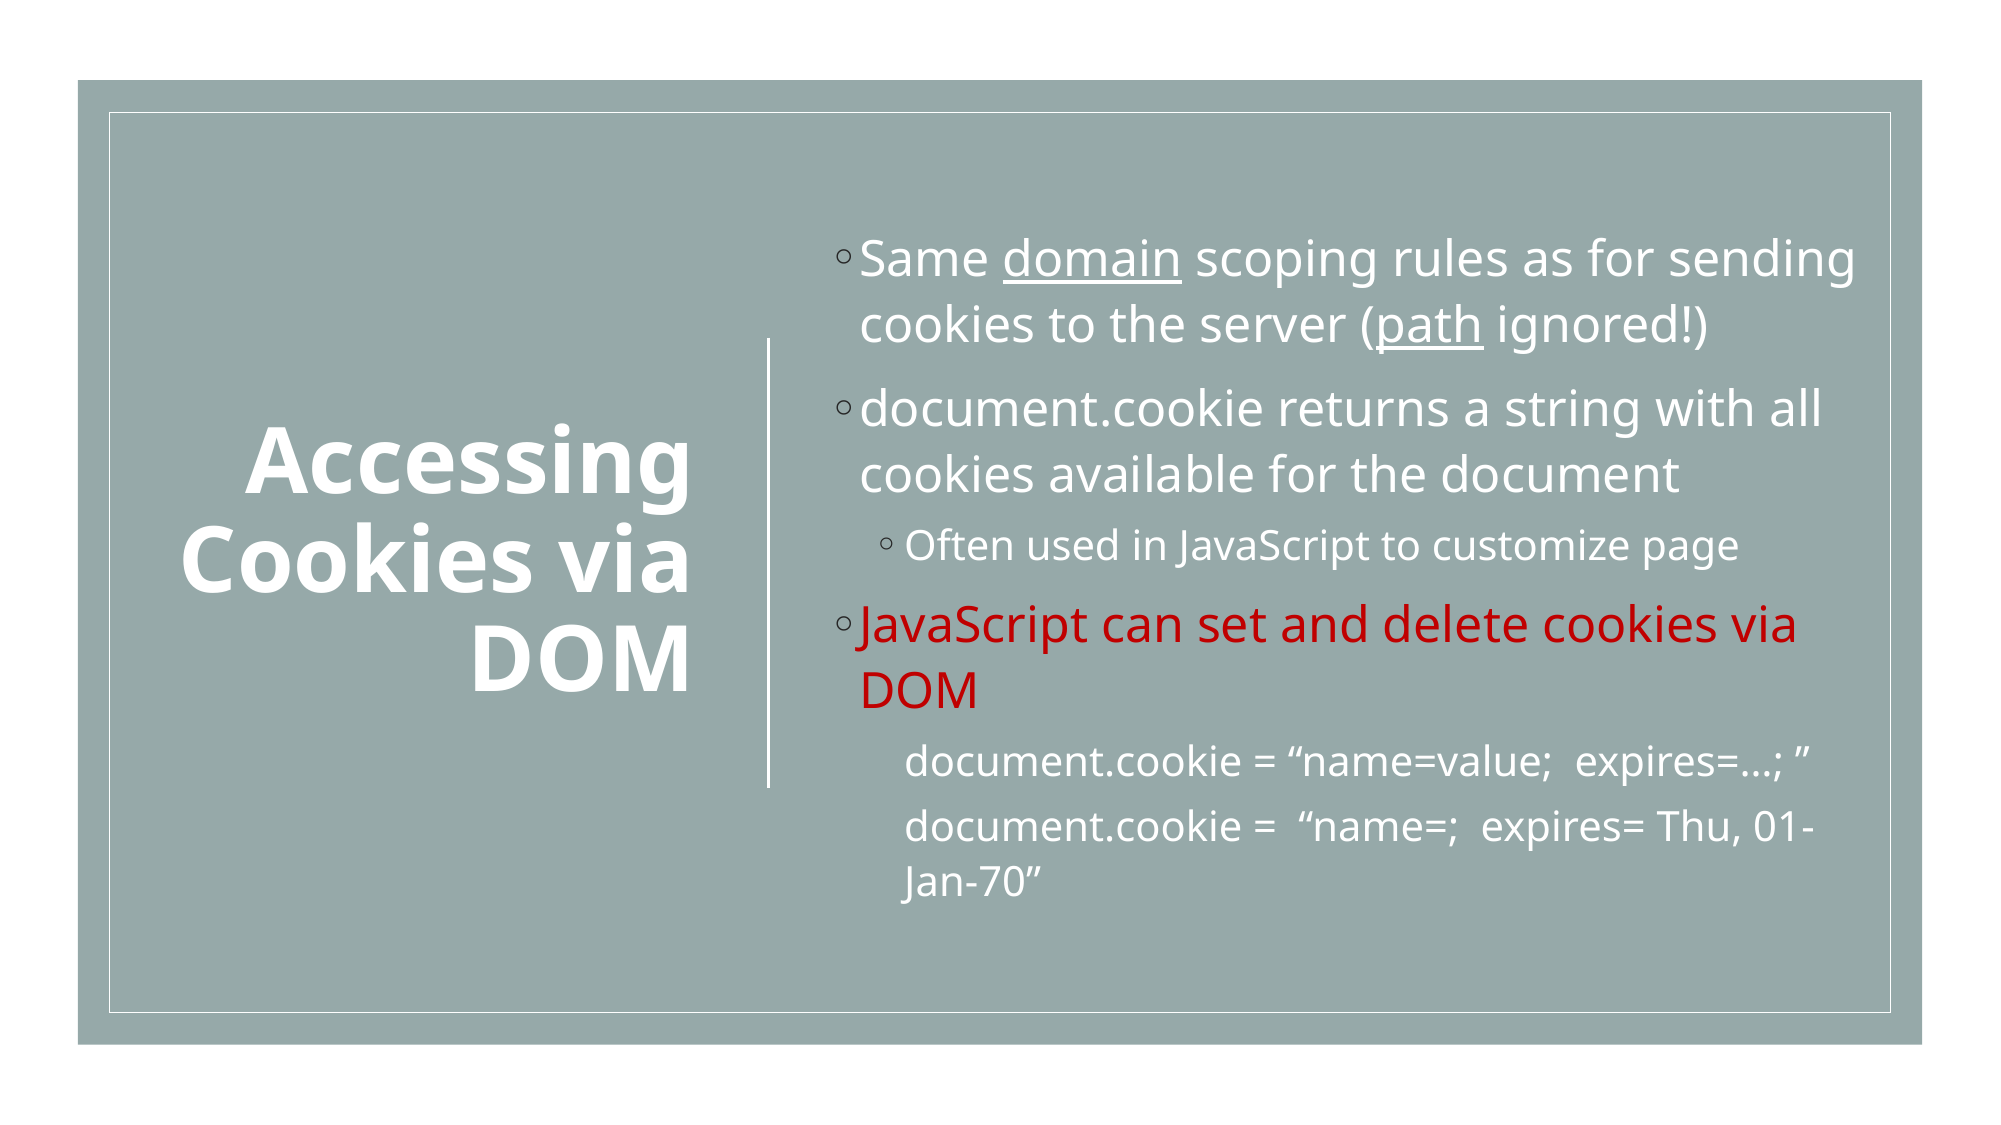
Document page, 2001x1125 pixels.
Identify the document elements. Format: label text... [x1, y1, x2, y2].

text_box [109, 112, 1891, 1013]
text_box [0, 0, 2000, 1125]
text_box [77, 79, 1923, 1046]
list Same domain scoping rules as for sending cookies to the server (path ignored!) document.cookie returns a string with all cookies available for the document Often used in JavaScript to customize page JavaScript can set and delete cookies via DOM document.cookie = “name=value; expires=…; ” document.cookie = “name=; expires= Thu, 01-Jan-70” [814, 164, 1891, 961]
title Accessing Cookies via DOM [142, 164, 711, 961]
